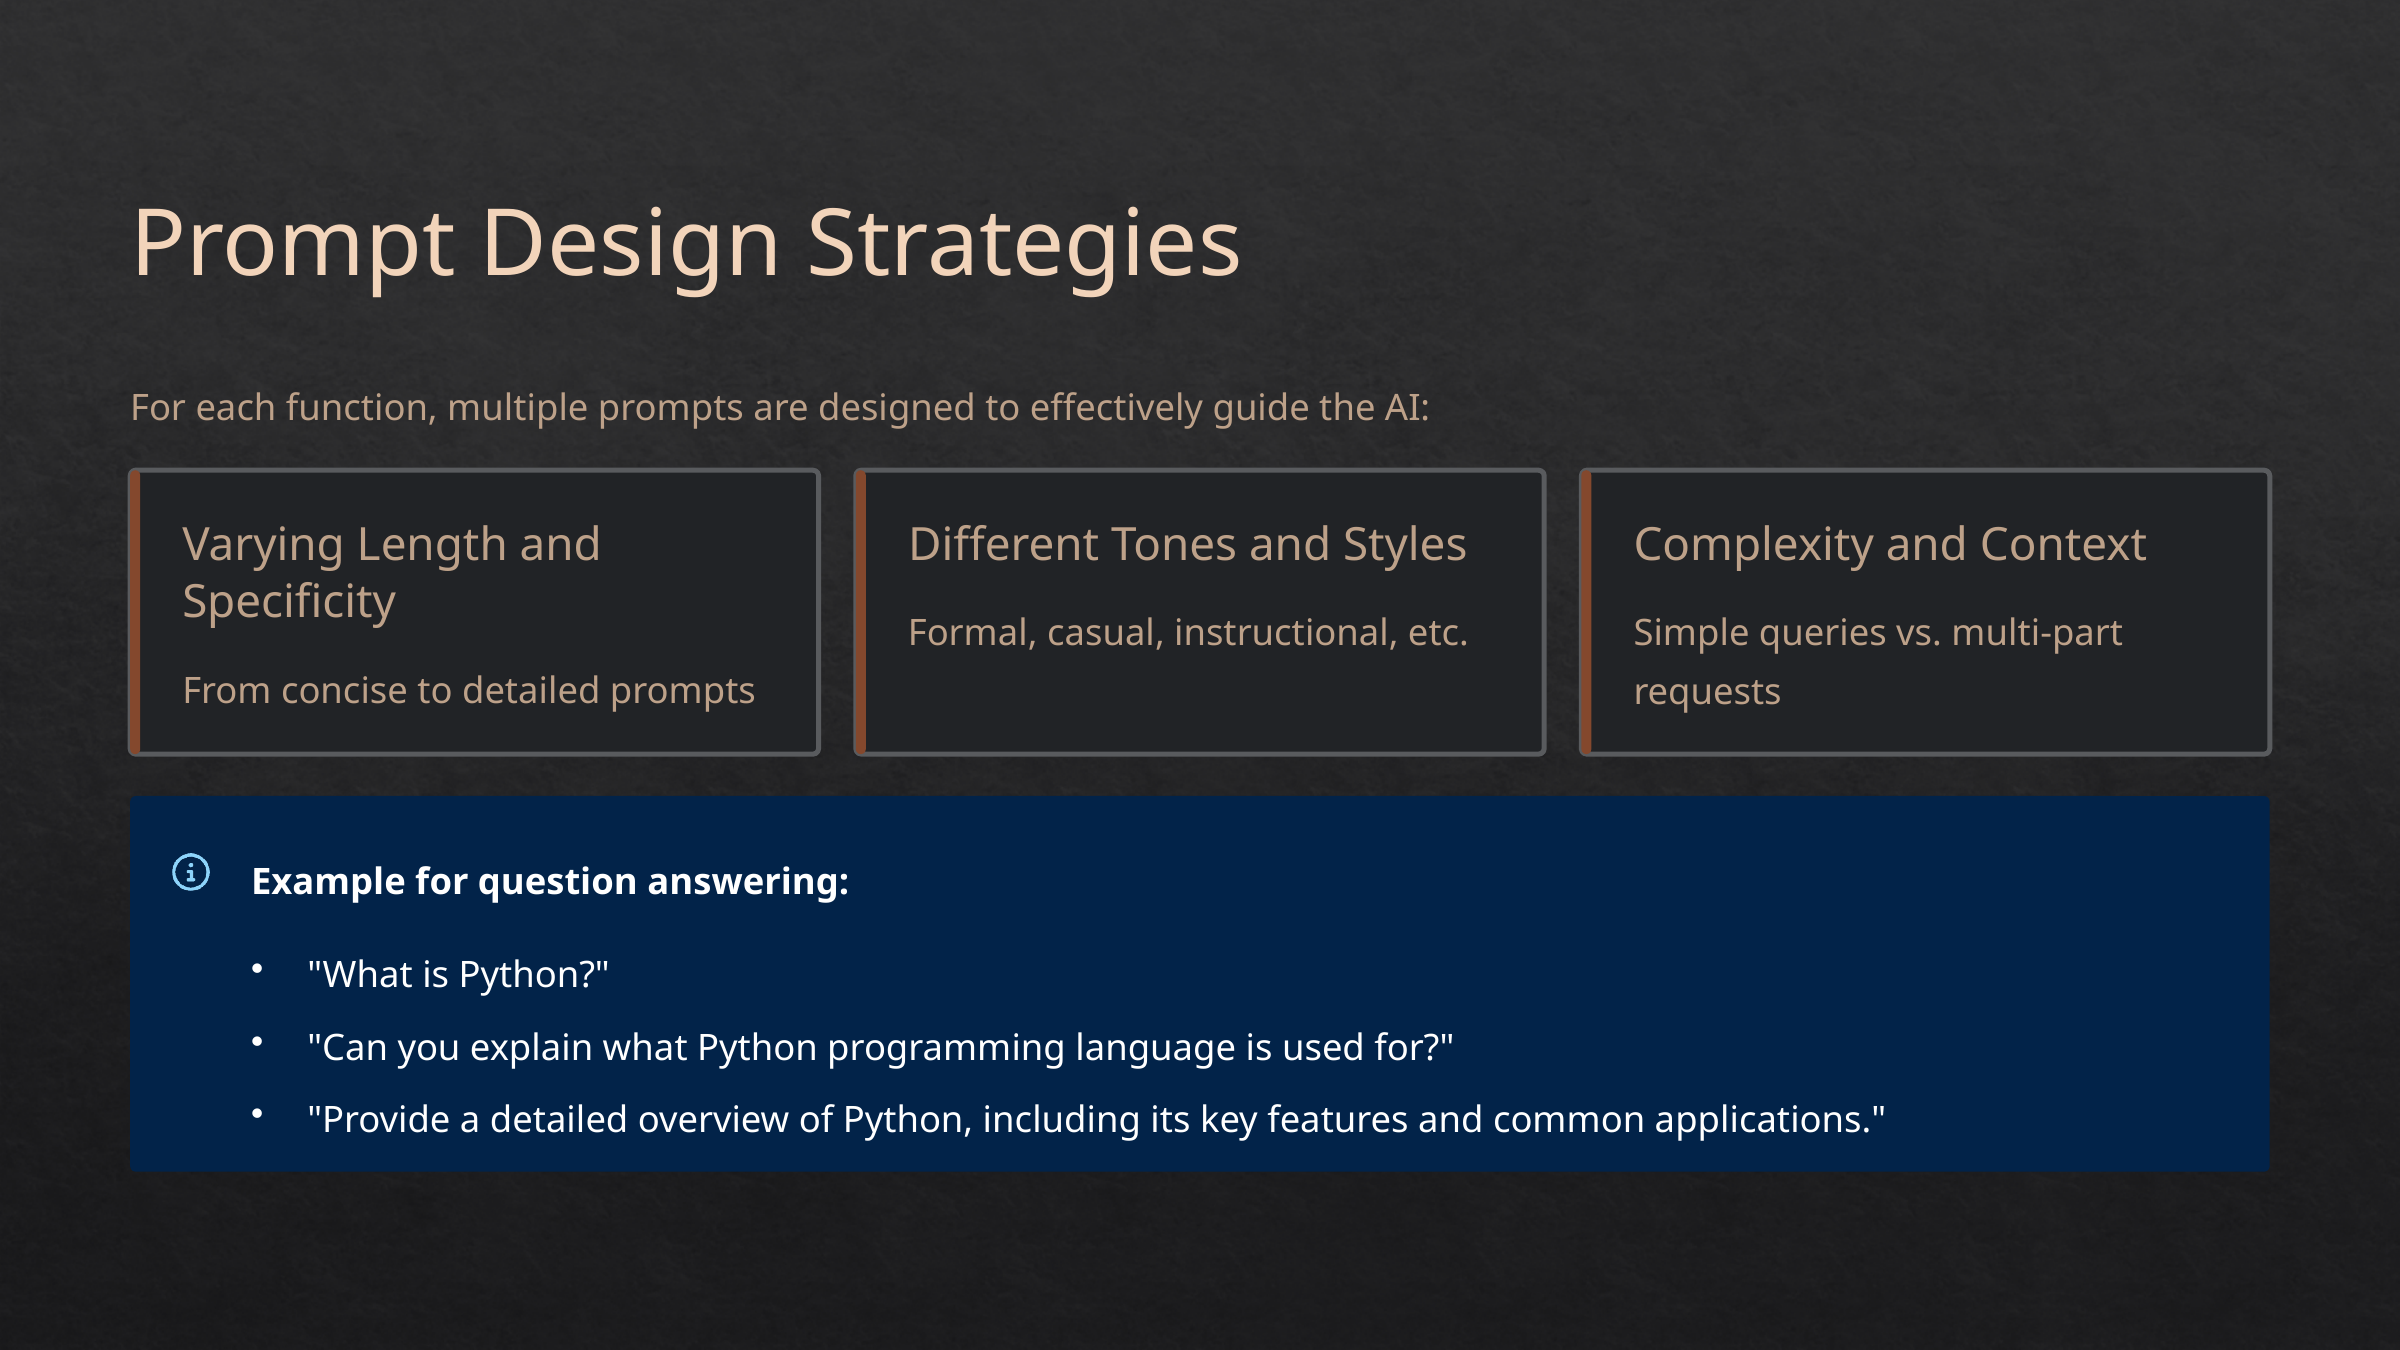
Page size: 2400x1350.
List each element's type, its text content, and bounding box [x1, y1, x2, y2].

text_box [130, 470, 141, 755]
text_box Formal, casual, instructional, etc. [907, 592, 1502, 653]
text_box [855, 470, 866, 755]
text_box Prompt Design Strategies [130, 178, 1269, 295]
text_box "Can you explain what Python programming language is used for?" [251, 1008, 2233, 1068]
picture [167, 853, 215, 892]
text_box [1581, 470, 1592, 755]
text_box [862, 470, 1545, 755]
text_box [1587, 470, 2270, 755]
text_box [130, 795, 2270, 1172]
text_box For each function, multiple prompts are designed to effectively guide the AI: [130, 368, 2270, 429]
text_box Different Tones and Styles [908, 512, 1497, 571]
text_box [136, 470, 819, 755]
text_box Complexity and Context [1633, 512, 2173, 571]
text_box Varying Length and Specificity [182, 512, 777, 629]
text_box "What is Python?" [251, 935, 2233, 995]
text_box "Provide a detailed overview of Python, including its key features and common applications." [251, 1080, 2233, 1141]
text_box Simple queries vs. multi-part requests [1633, 592, 2228, 712]
text_box From concise to detailed prompts [182, 651, 777, 711]
text_box Example for question answering: [251, 842, 2233, 902]
